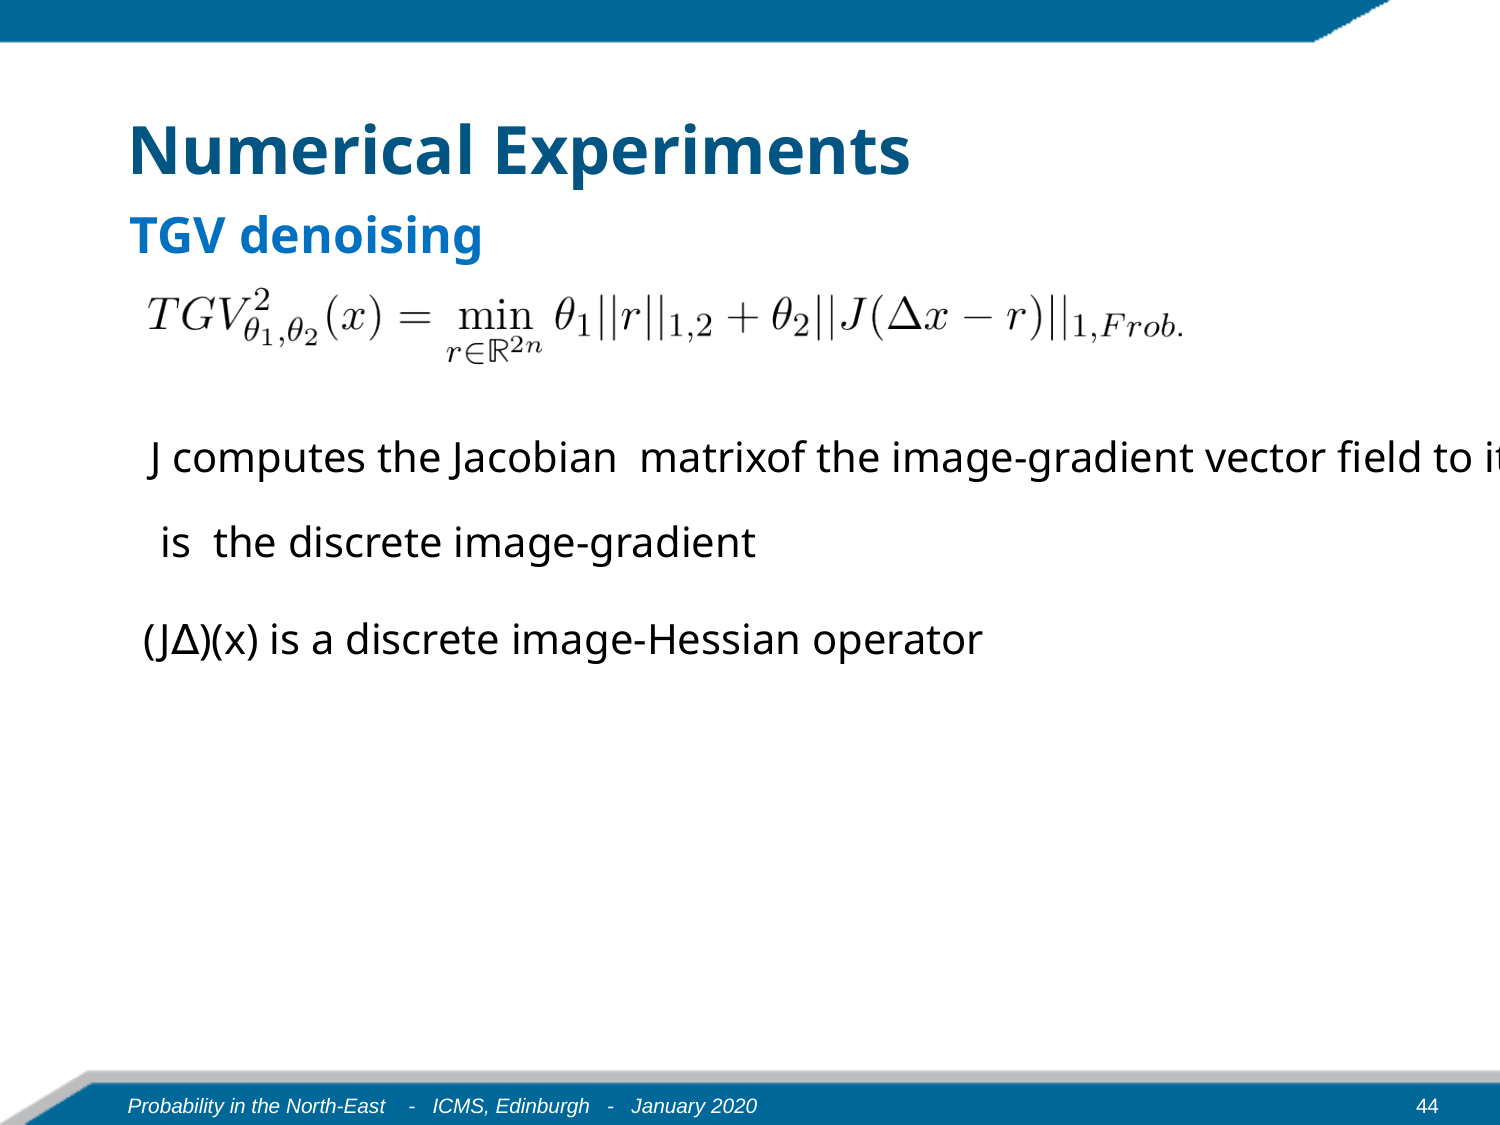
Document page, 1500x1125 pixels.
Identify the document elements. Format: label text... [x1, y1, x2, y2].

text_box (J∆)(x) is a discrete image-Hessian operator [114, 597, 1075, 673]
text_box J computes the Jacobian matrixof the image-gradient vector field to its [135, 423, 1500, 489]
title Numerical Experiments [112, 99, 1388, 288]
text_box TGV denoising [114, 196, 1290, 272]
picture [0, 0, 1500, 1125]
slide_number 44 [1401, 1075, 1500, 1125]
